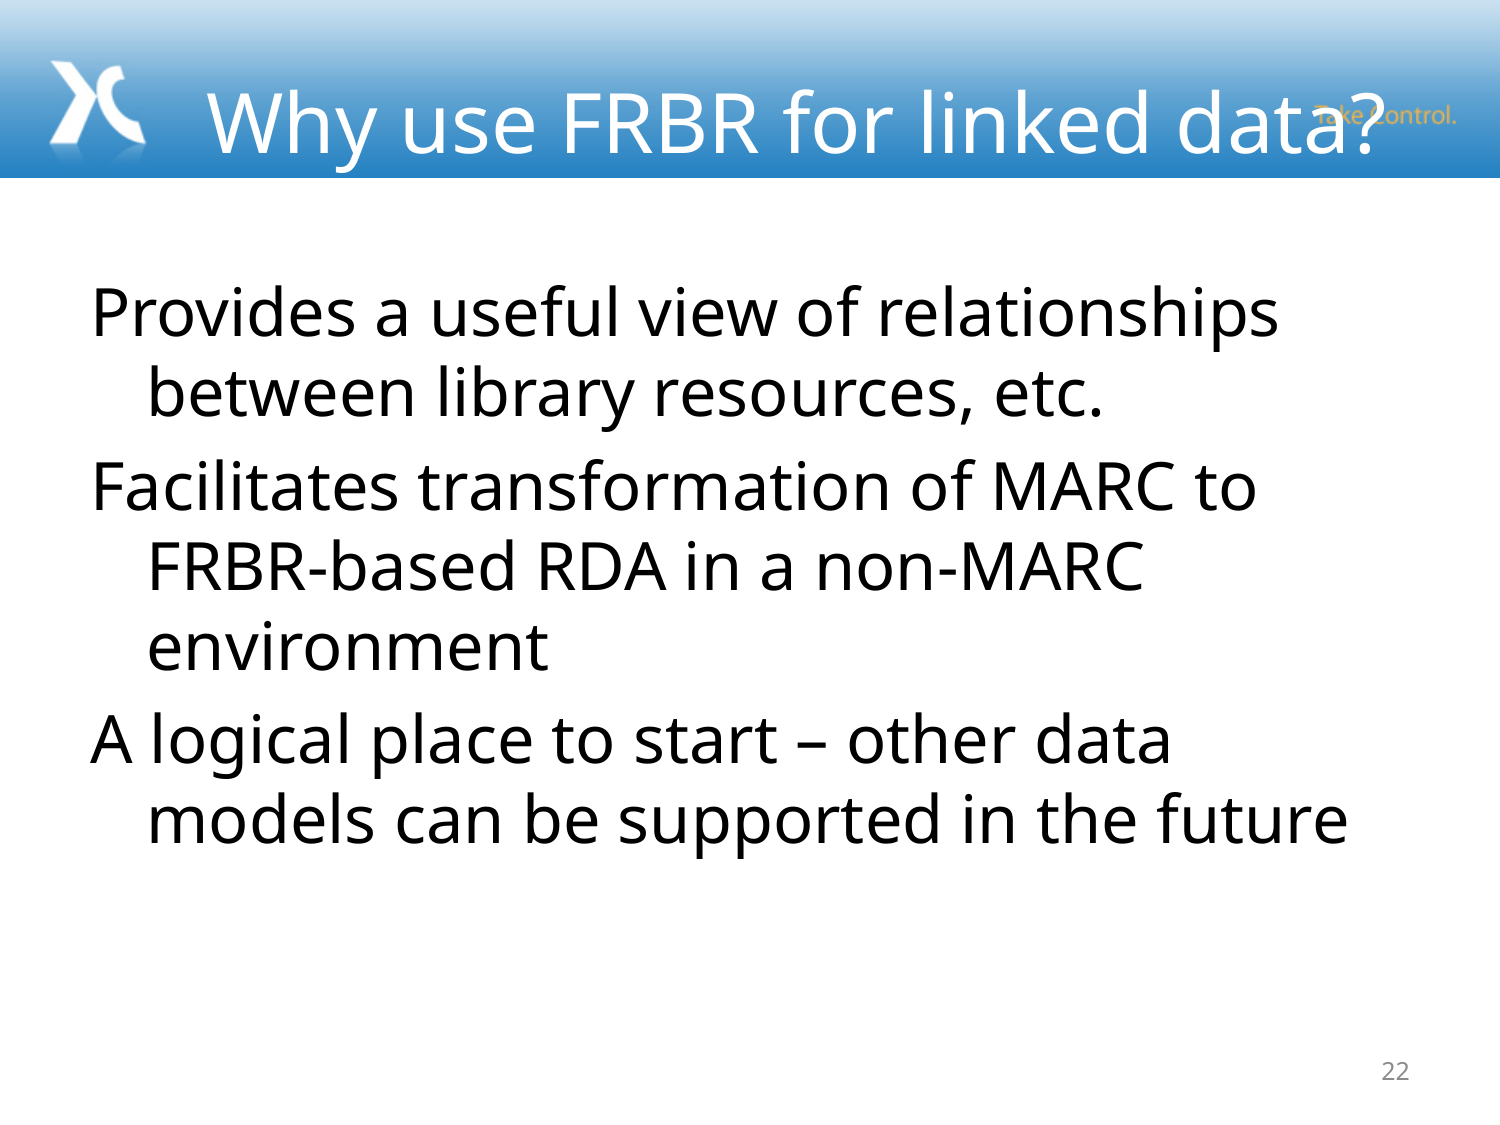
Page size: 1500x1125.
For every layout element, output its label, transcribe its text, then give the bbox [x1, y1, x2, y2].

picture [0, 0, 1500, 178]
list Provides a useful view of relationships between library resources, etc. Facilitates transformation of MARC to FRBR-based RDA in a non-MARC environment A logical place to start – other data models can be supported in the future [75, 262, 1385, 1005]
slide_number 22 [1074, 1042, 1425, 1103]
title Why use FRBR for linked data? [163, 63, 1432, 179]
